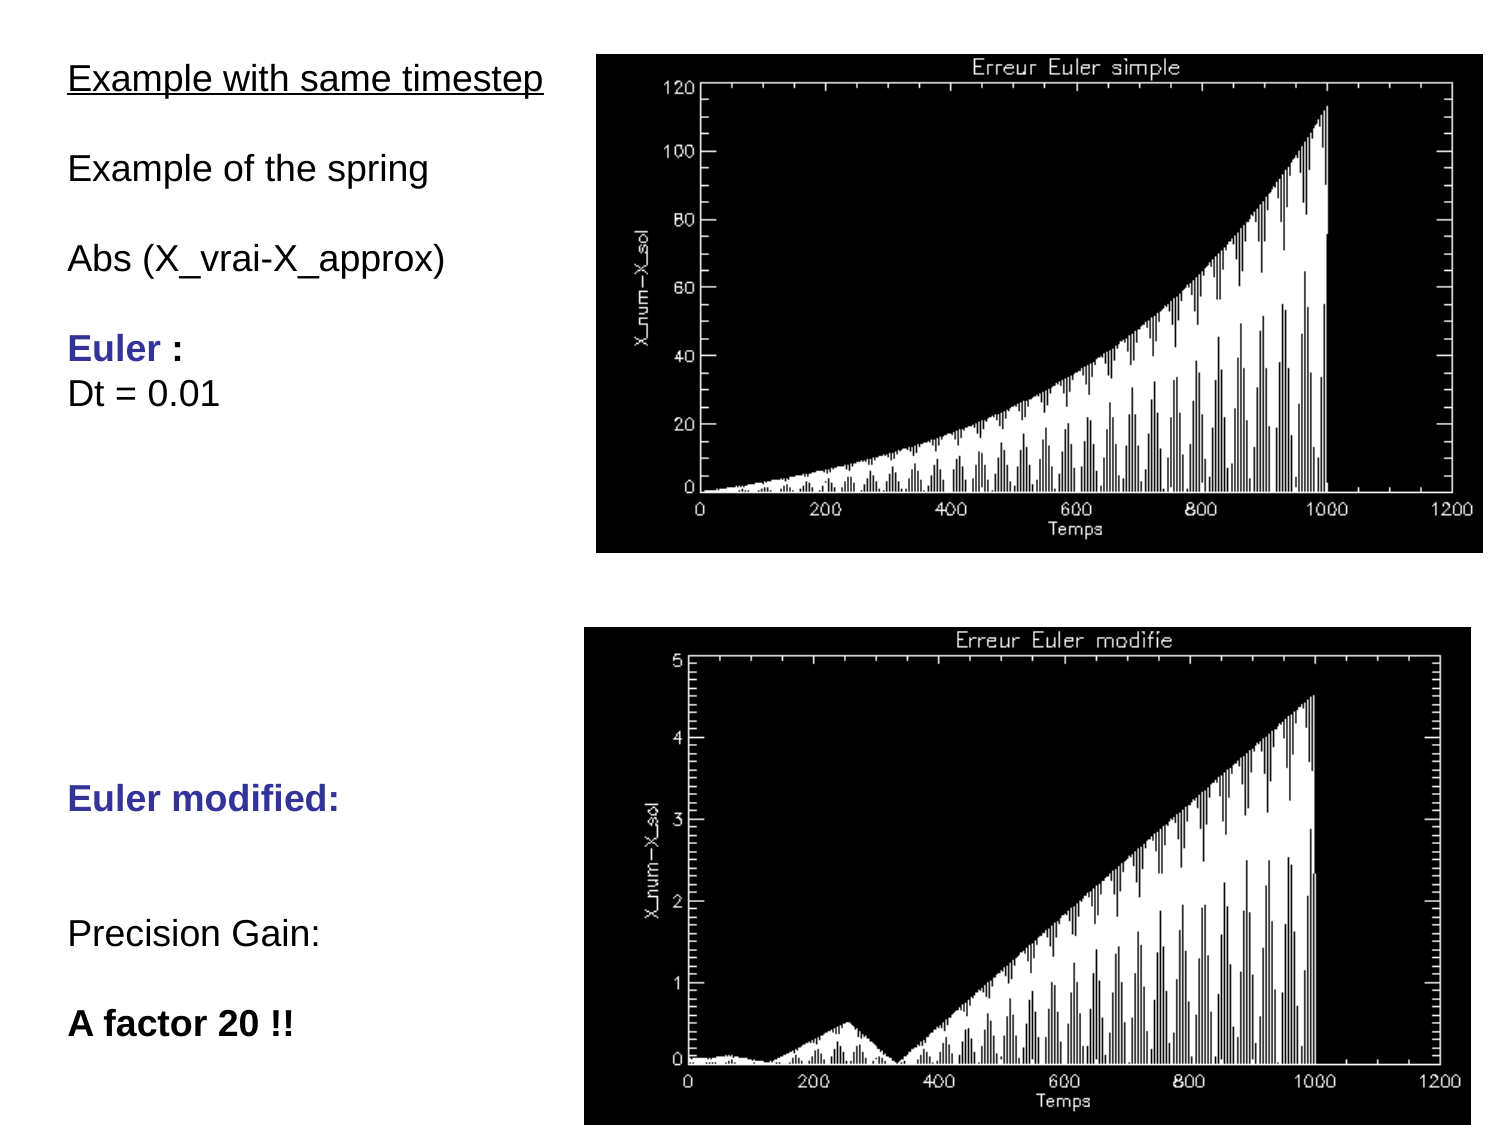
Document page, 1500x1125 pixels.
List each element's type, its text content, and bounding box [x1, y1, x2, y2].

picture [596, 54, 1483, 554]
picture [584, 626, 1471, 1125]
text_box Example with same timestep Example of the spring Abs (X_vrai-X_approx) Euler : Dt = 0.01 Euler modified: Precision Gain: A factor 20 !! [52, 46, 559, 1125]
